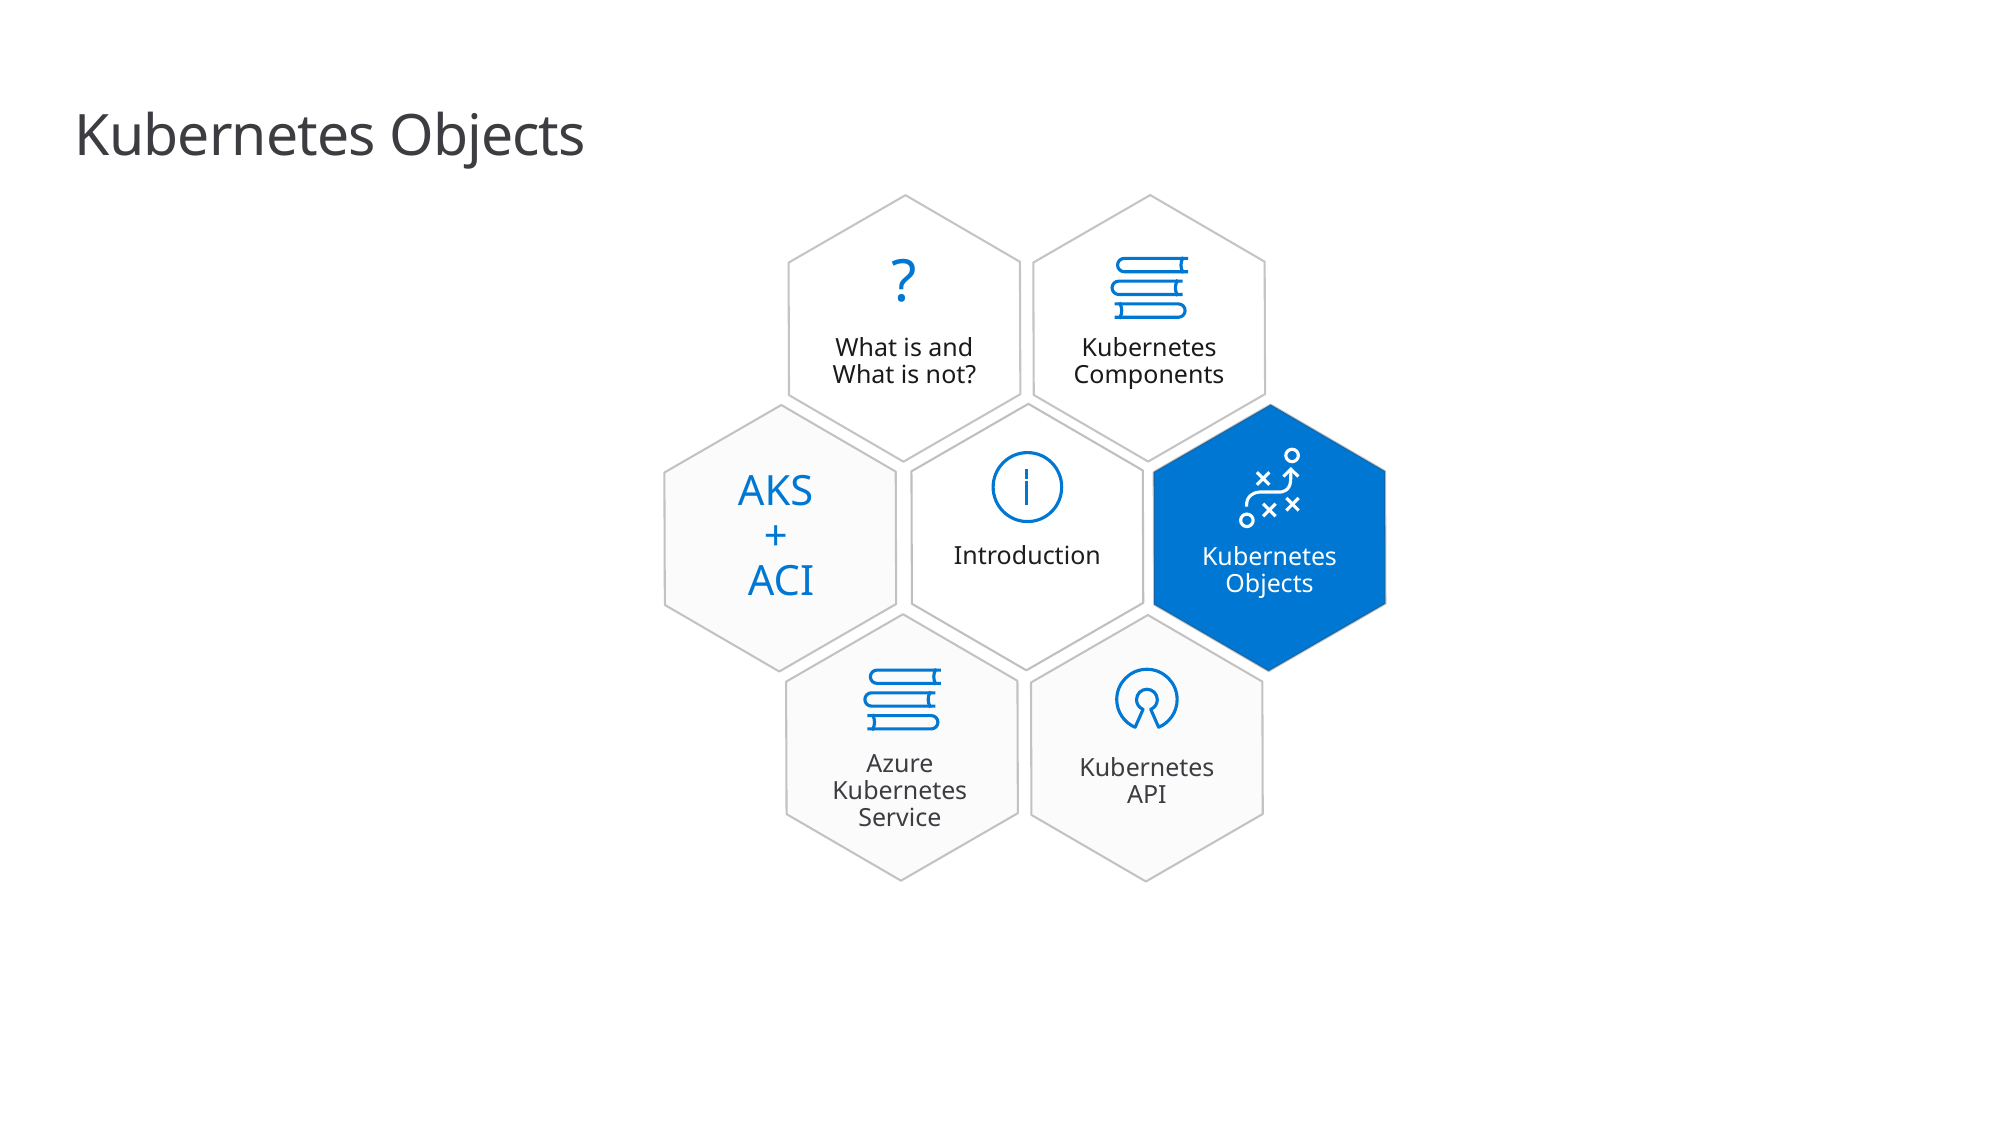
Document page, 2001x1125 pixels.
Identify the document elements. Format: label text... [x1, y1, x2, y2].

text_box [1136, 422, 1404, 654]
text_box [1039, 213, 1283, 444]
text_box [1013, 633, 1281, 864]
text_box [646, 423, 914, 654]
title Kubernetes Objects [74, 101, 1930, 168]
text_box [770, 213, 1039, 444]
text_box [914, 444, 1136, 633]
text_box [768, 632, 1036, 863]
